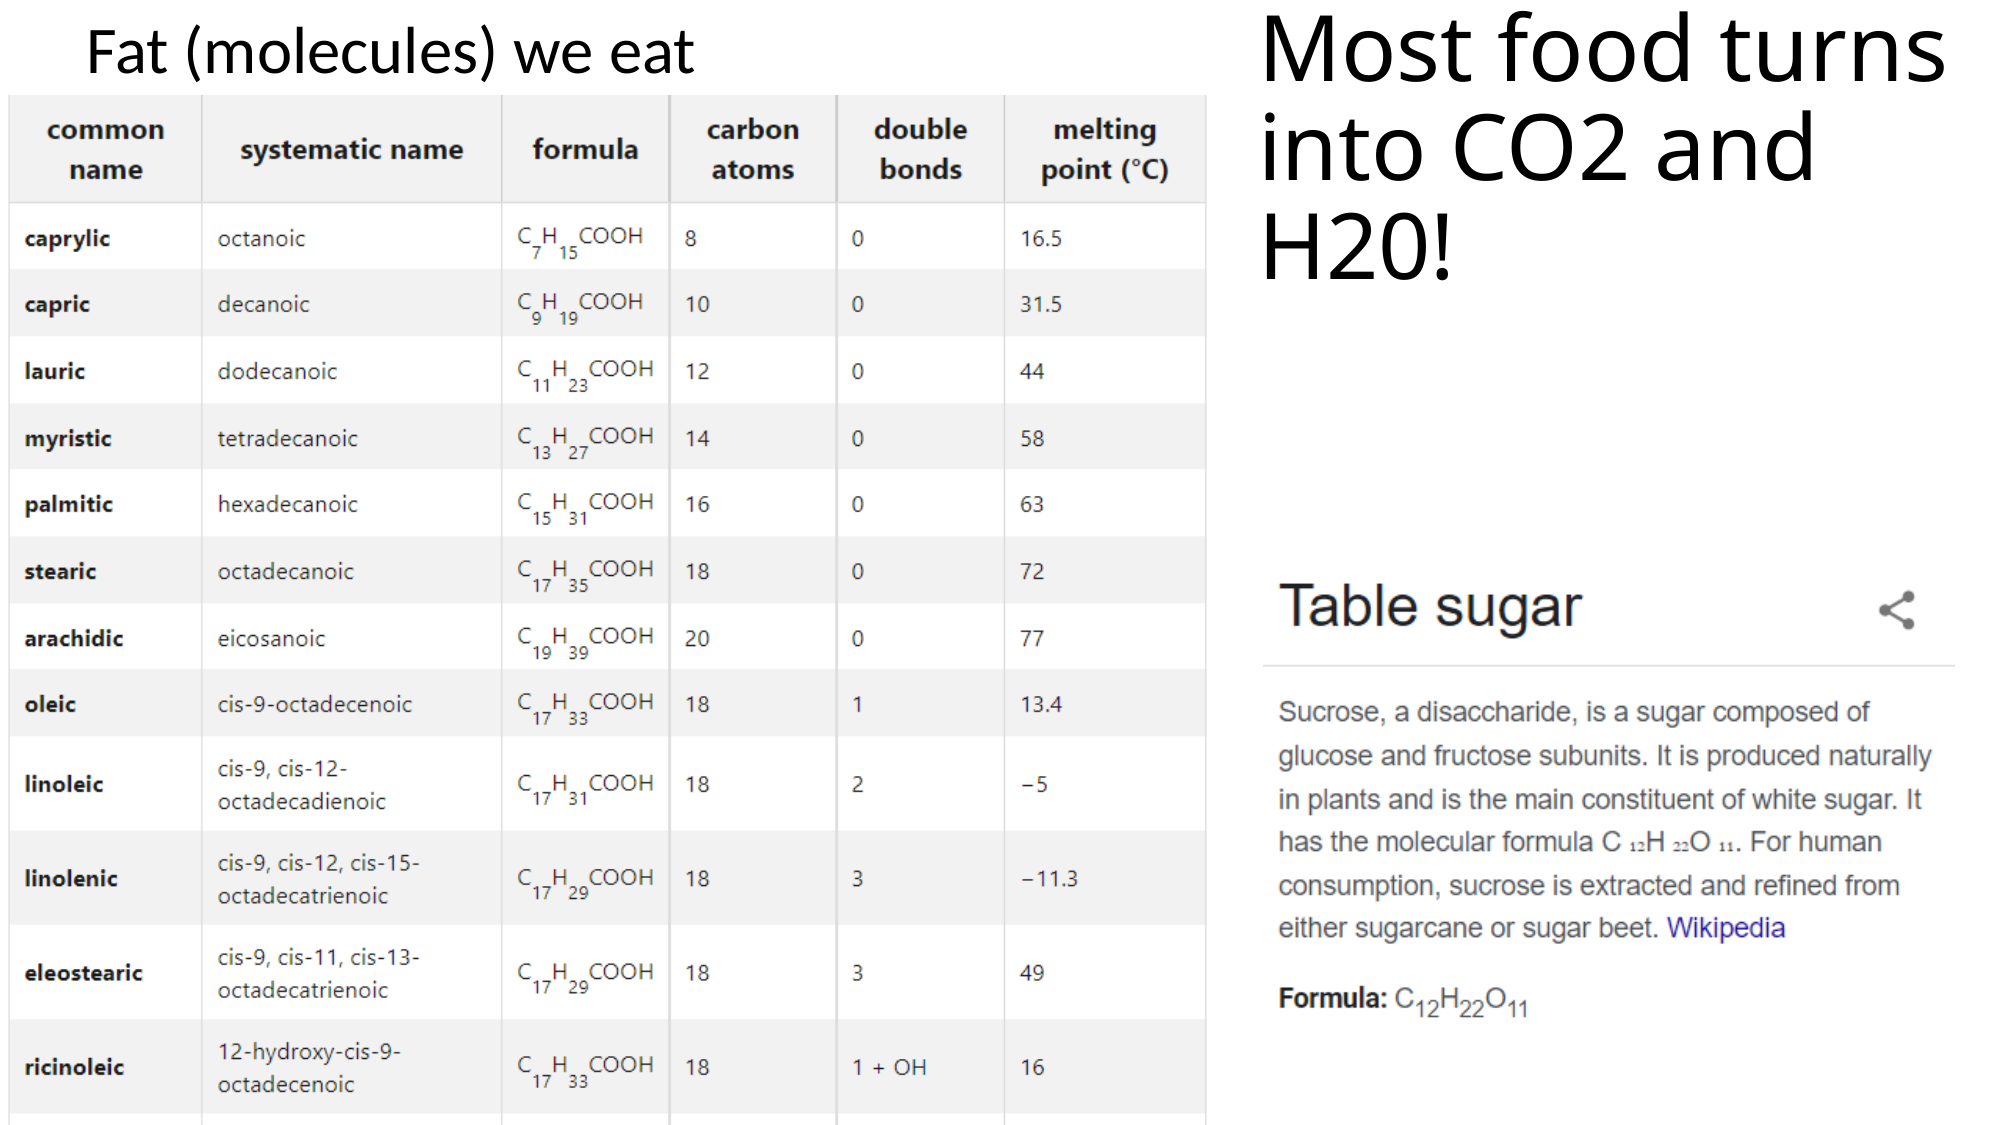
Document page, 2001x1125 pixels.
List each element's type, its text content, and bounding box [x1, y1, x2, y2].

title Most food turns into CO2 and H20! [1243, 21, 1975, 280]
picture [1263, 562, 1955, 1030]
picture [0, 95, 1221, 1125]
text_box Fat (molecules) we eat [71, 0, 1165, 95]
